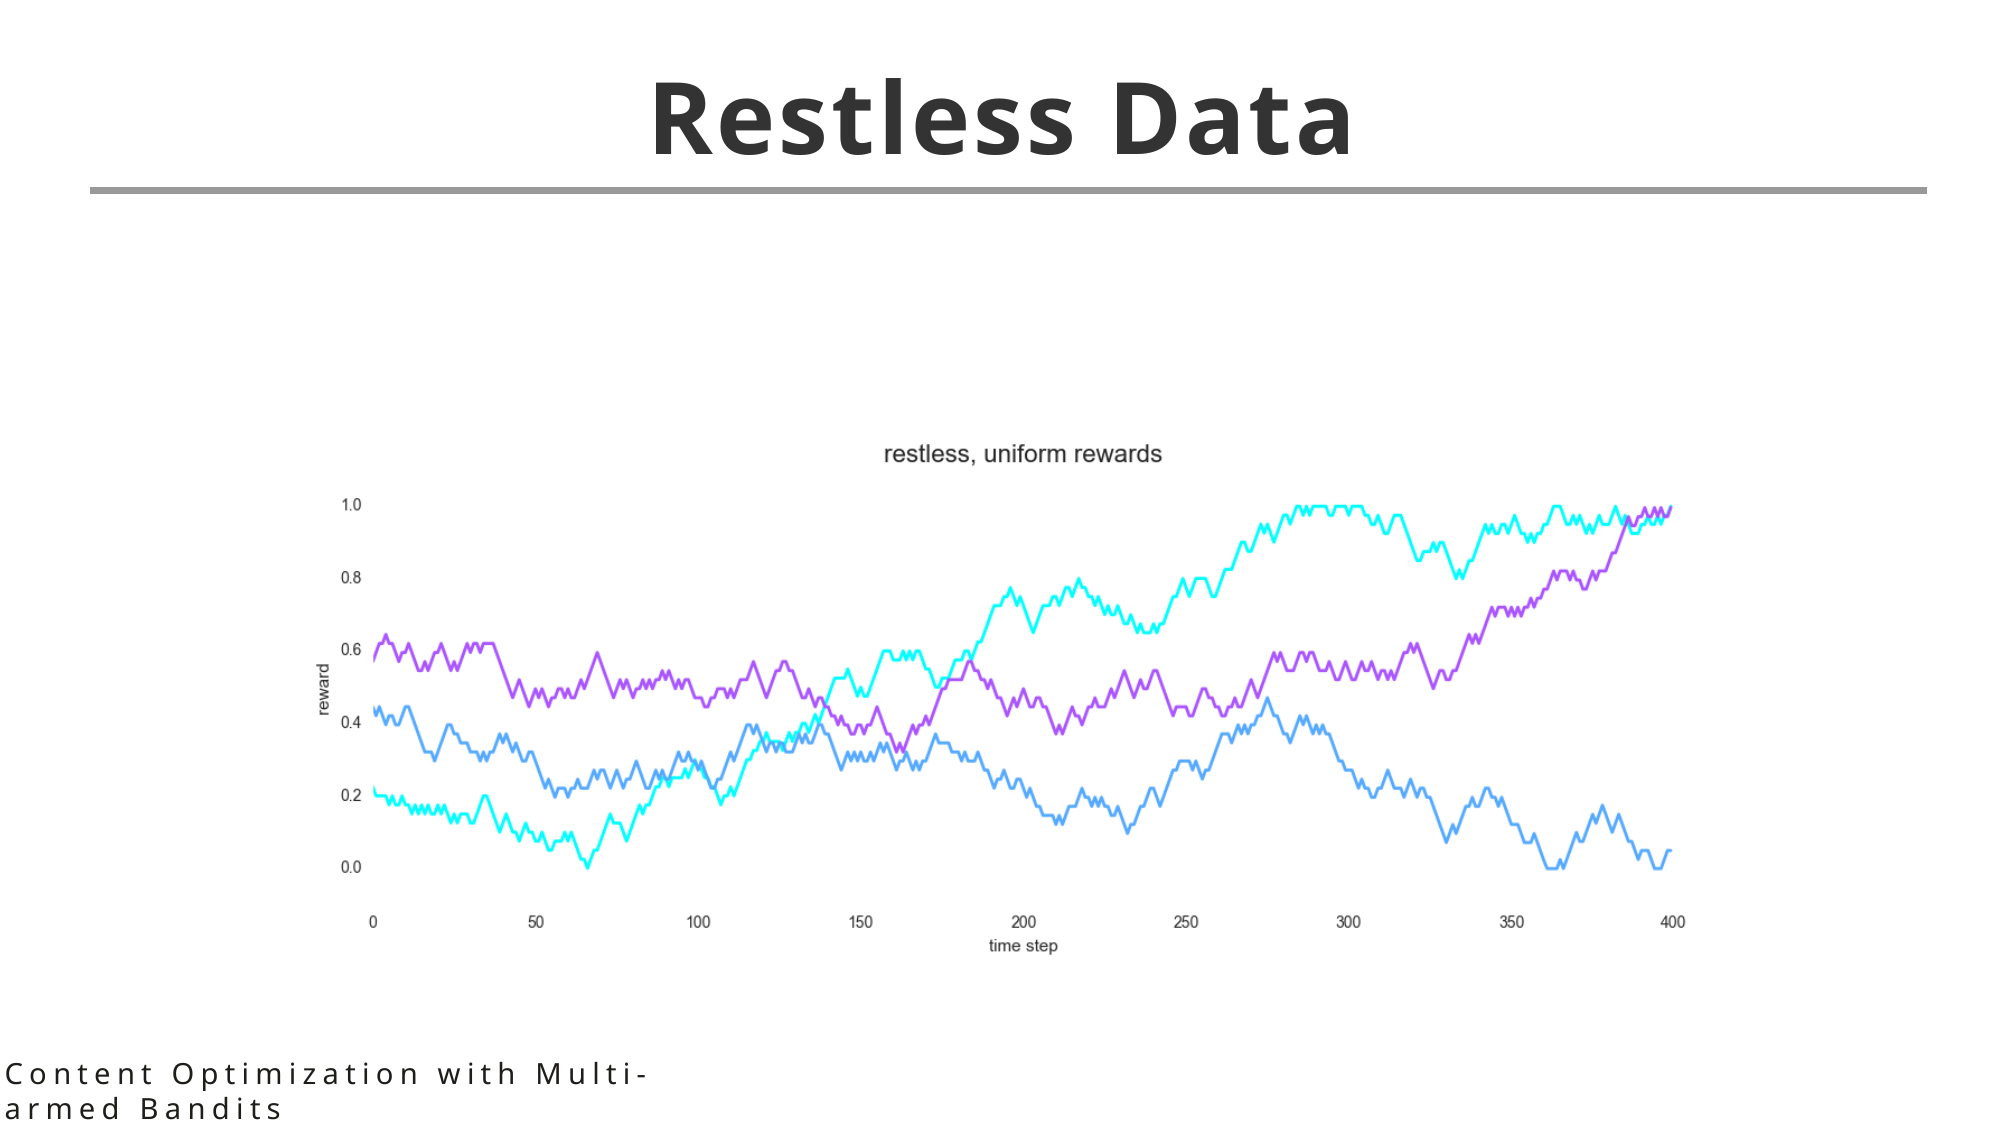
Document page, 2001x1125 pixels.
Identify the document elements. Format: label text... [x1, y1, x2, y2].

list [163, 414, 1843, 975]
title Restless Data [113, 39, 1892, 179]
